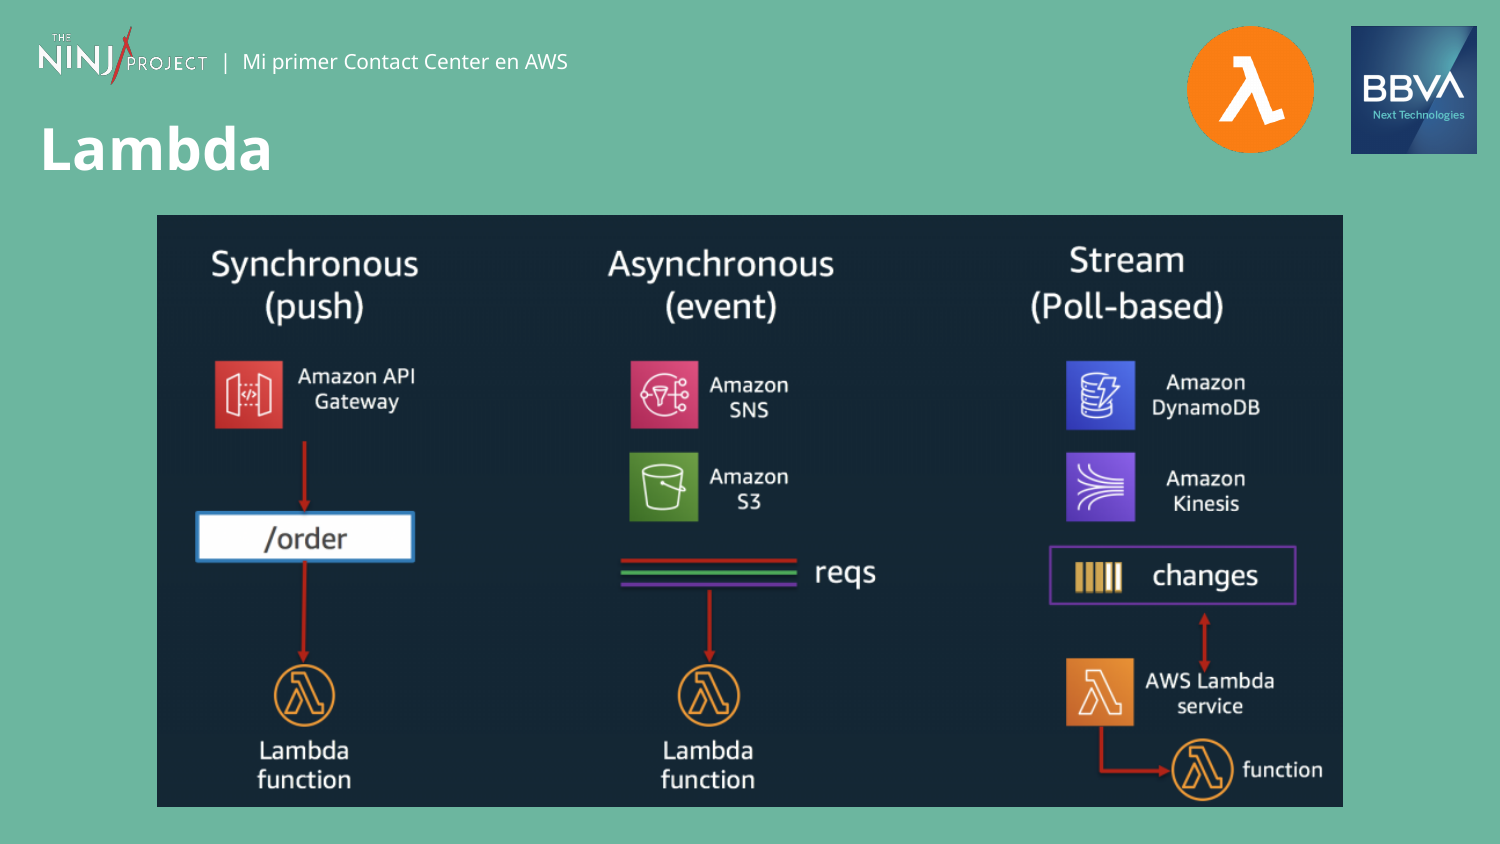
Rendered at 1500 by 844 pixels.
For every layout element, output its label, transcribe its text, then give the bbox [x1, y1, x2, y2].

title | Mi primer Contact Center en AWS [219, 48, 1041, 107]
picture [1187, 26, 1314, 153]
picture [157, 215, 1343, 807]
picture [38, 26, 207, 85]
text_box Lambda [24, 96, 1375, 204]
picture [1350, 26, 1477, 154]
